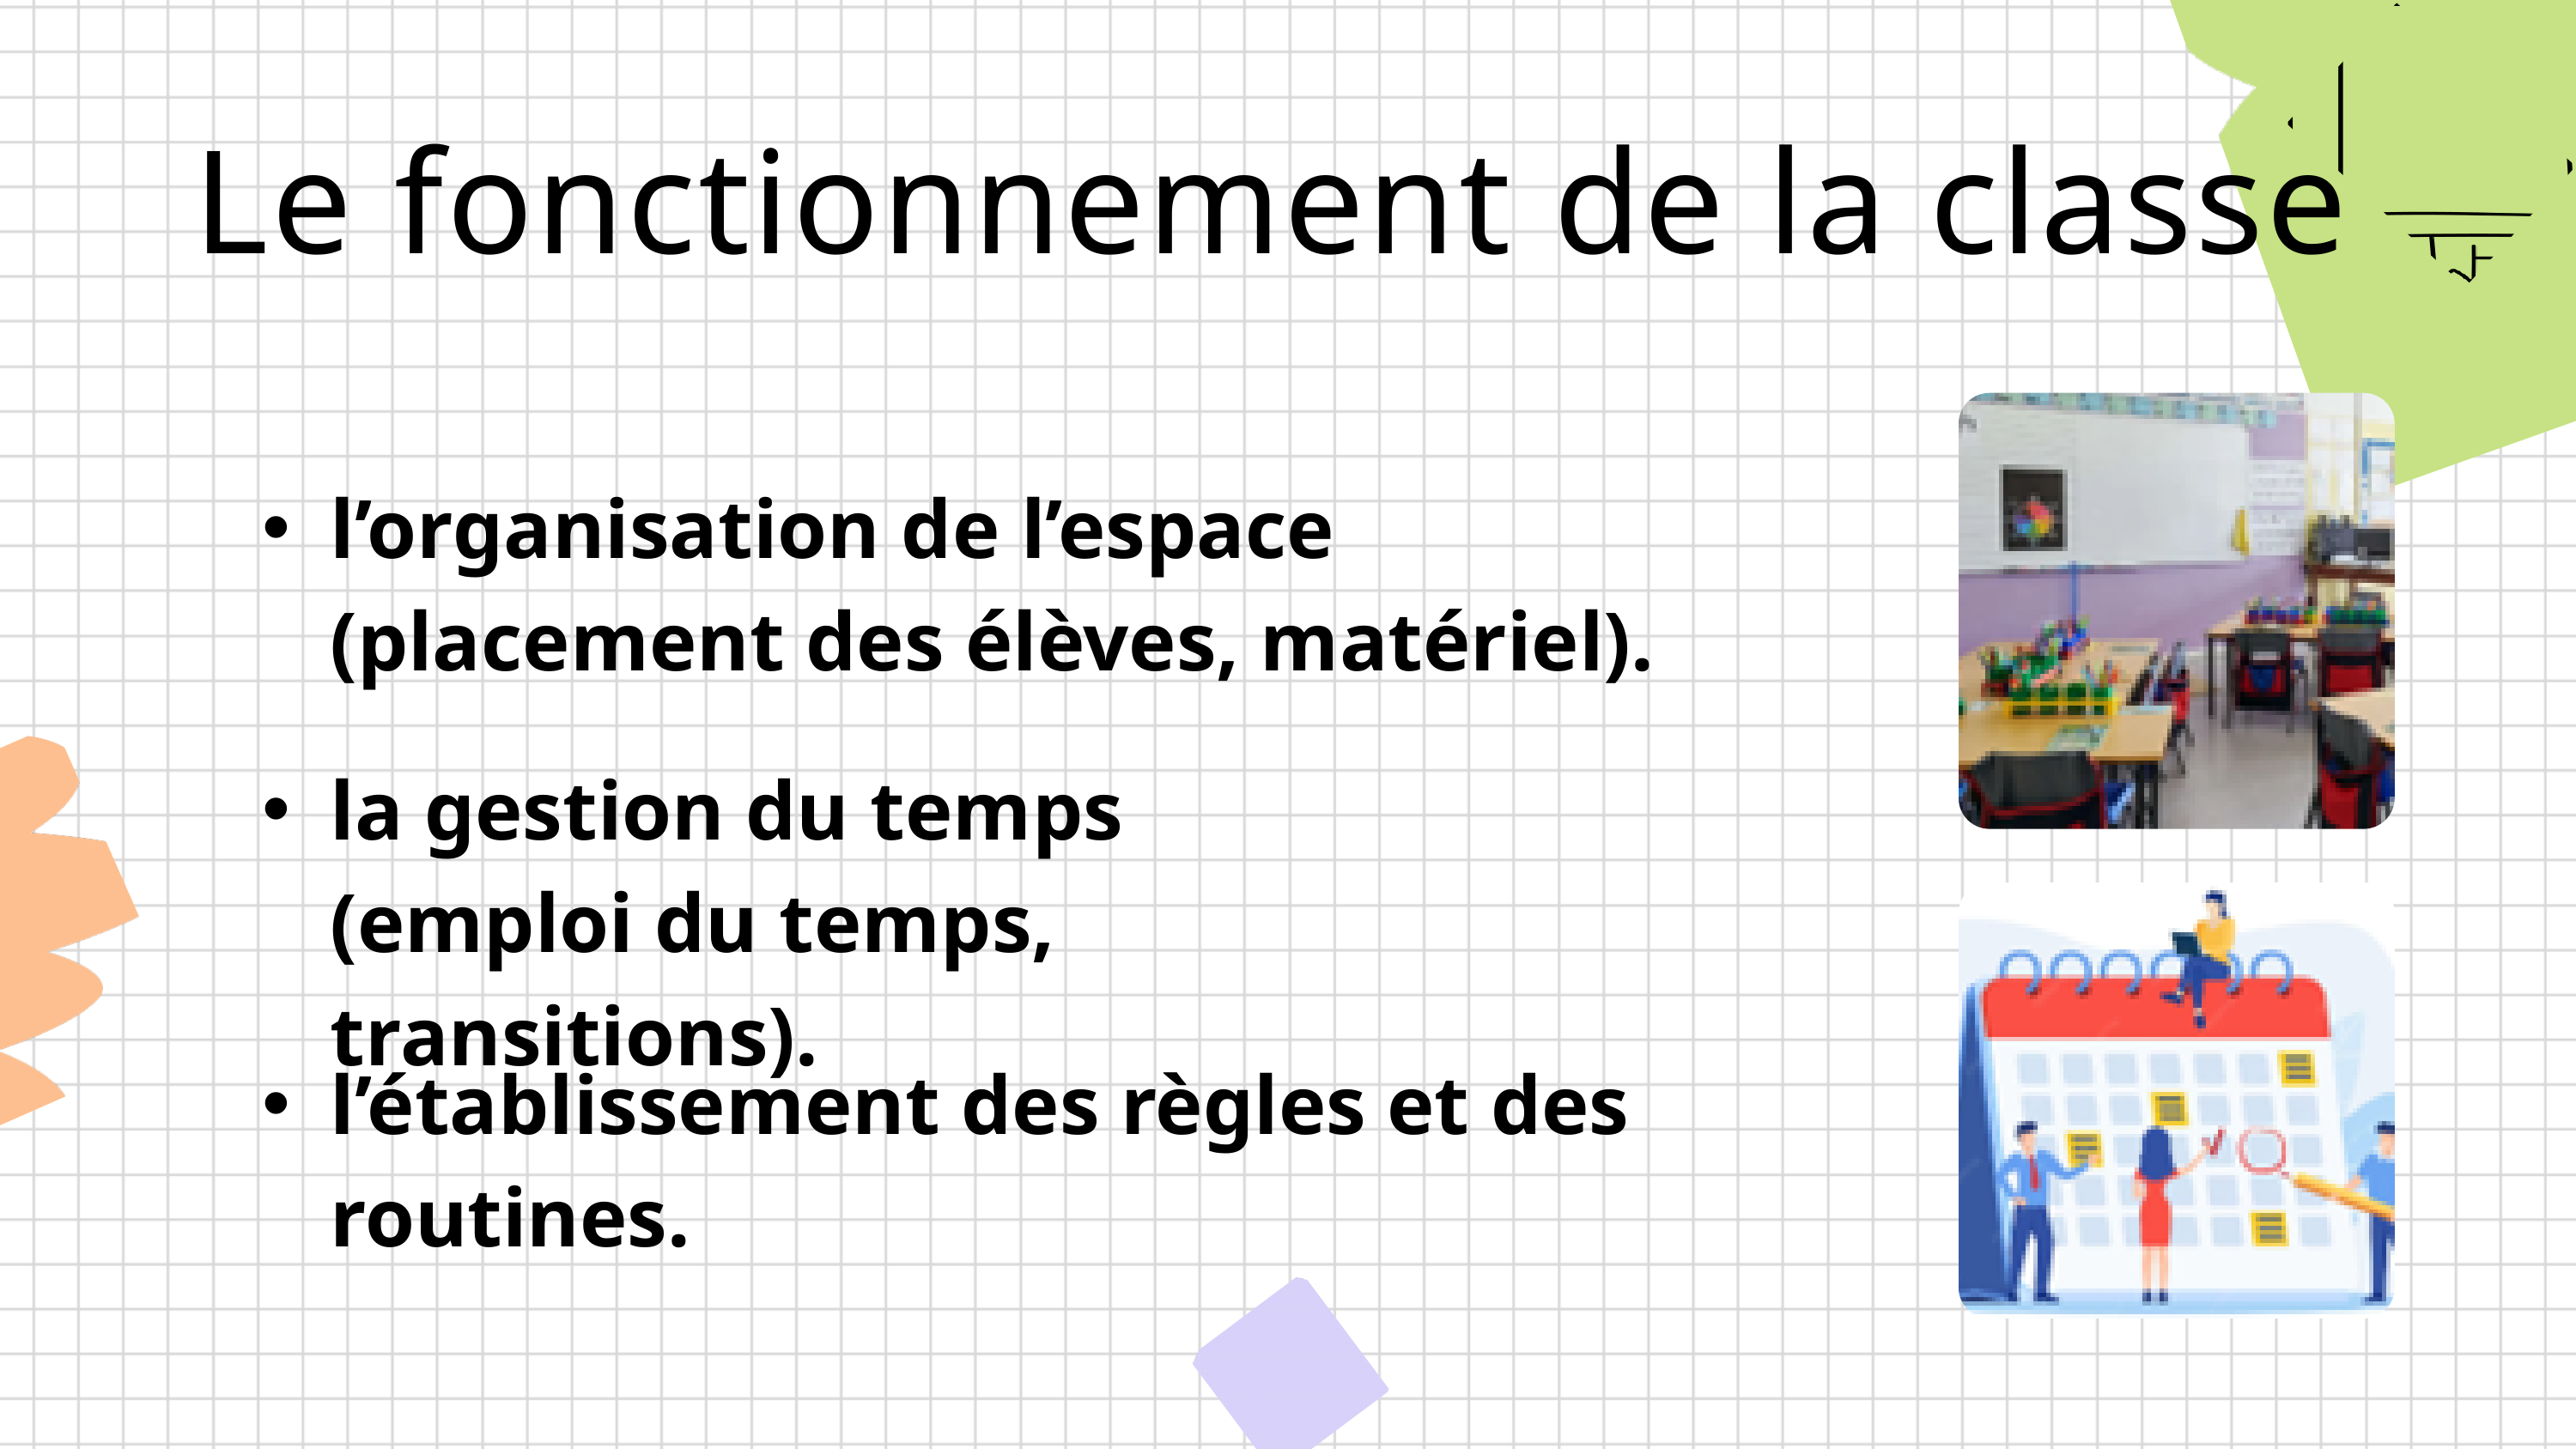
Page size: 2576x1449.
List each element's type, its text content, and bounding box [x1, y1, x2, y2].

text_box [1958, 882, 2396, 1319]
text_box l’organisation de l’espace (placement des élèves, matériel). [193, 461, 1665, 688]
text_box la gestion du temps (emploi du temps, transitions). [193, 743, 1426, 1037]
text_box [2270, 167, 2576, 484]
text_box [0, 0, 2576, 1449]
text_box l’établissement des règles et des routines. [193, 1037, 1717, 1264]
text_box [1958, 392, 2396, 829]
text_box [0, 724, 193, 1125]
text_box Le fonctionnement de la classe [193, 111, 2395, 283]
text_box [2298, 3, 2576, 288]
text_box [1188, 1272, 1390, 1449]
text_box [2170, 0, 2576, 166]
